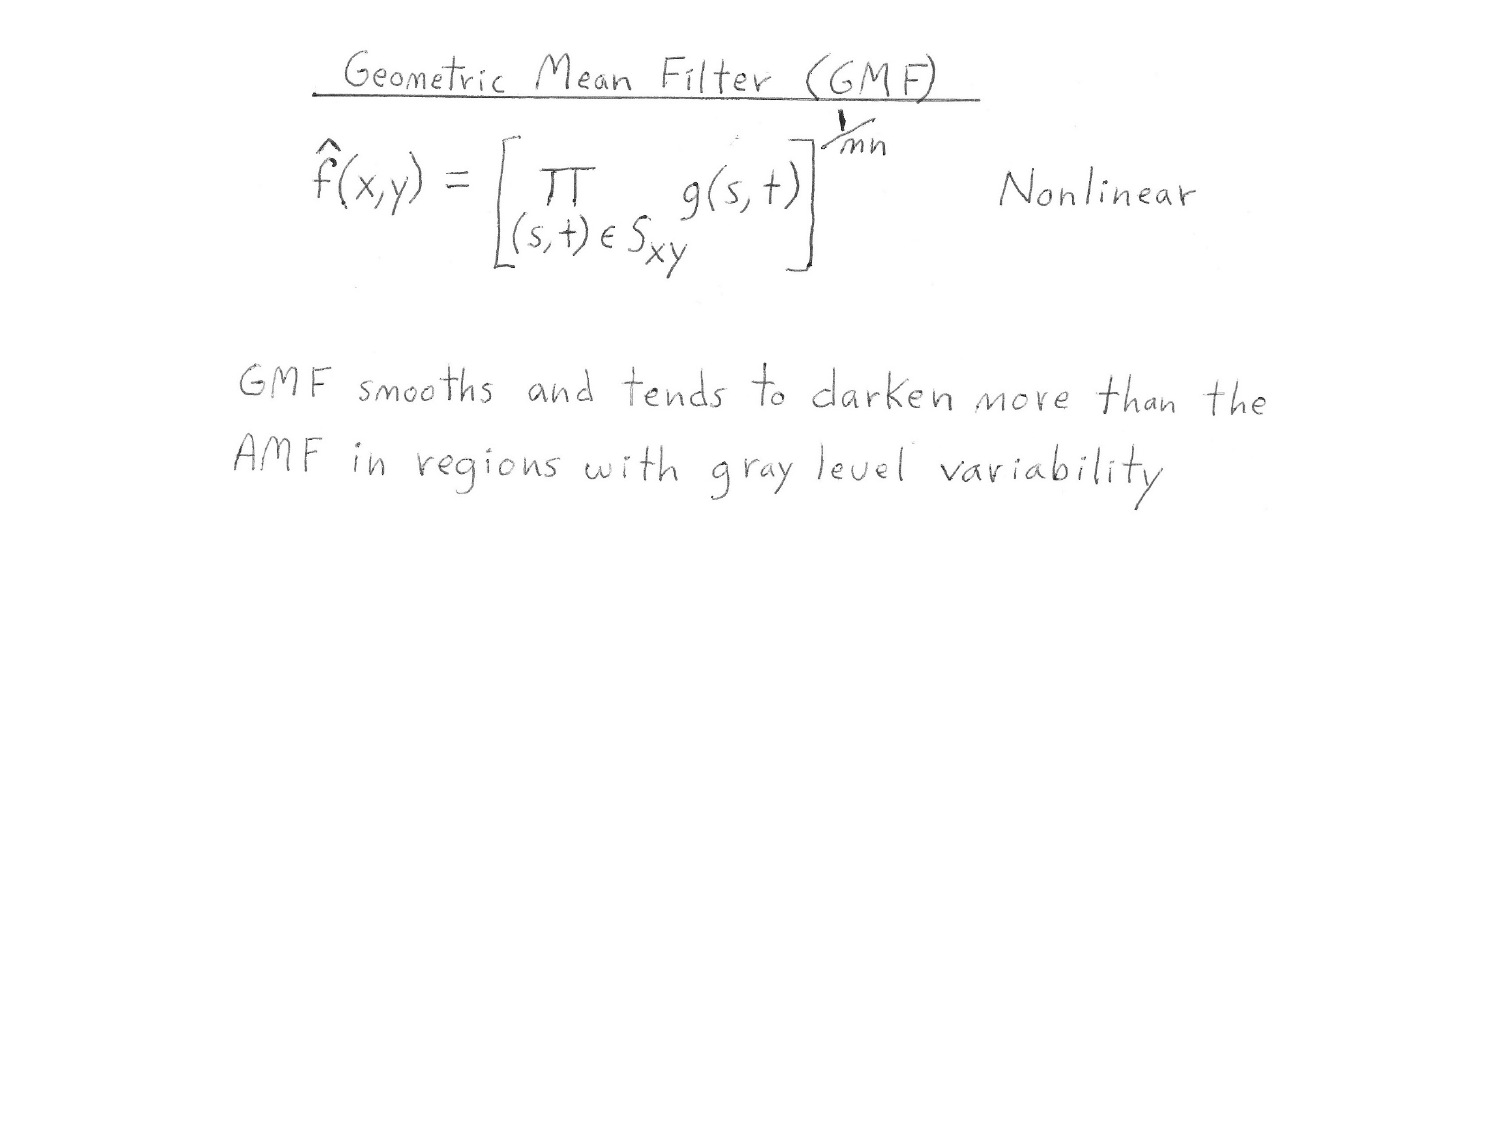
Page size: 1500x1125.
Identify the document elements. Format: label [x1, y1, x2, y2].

picture [209, 344, 1291, 516]
picture [233, 29, 1267, 315]
